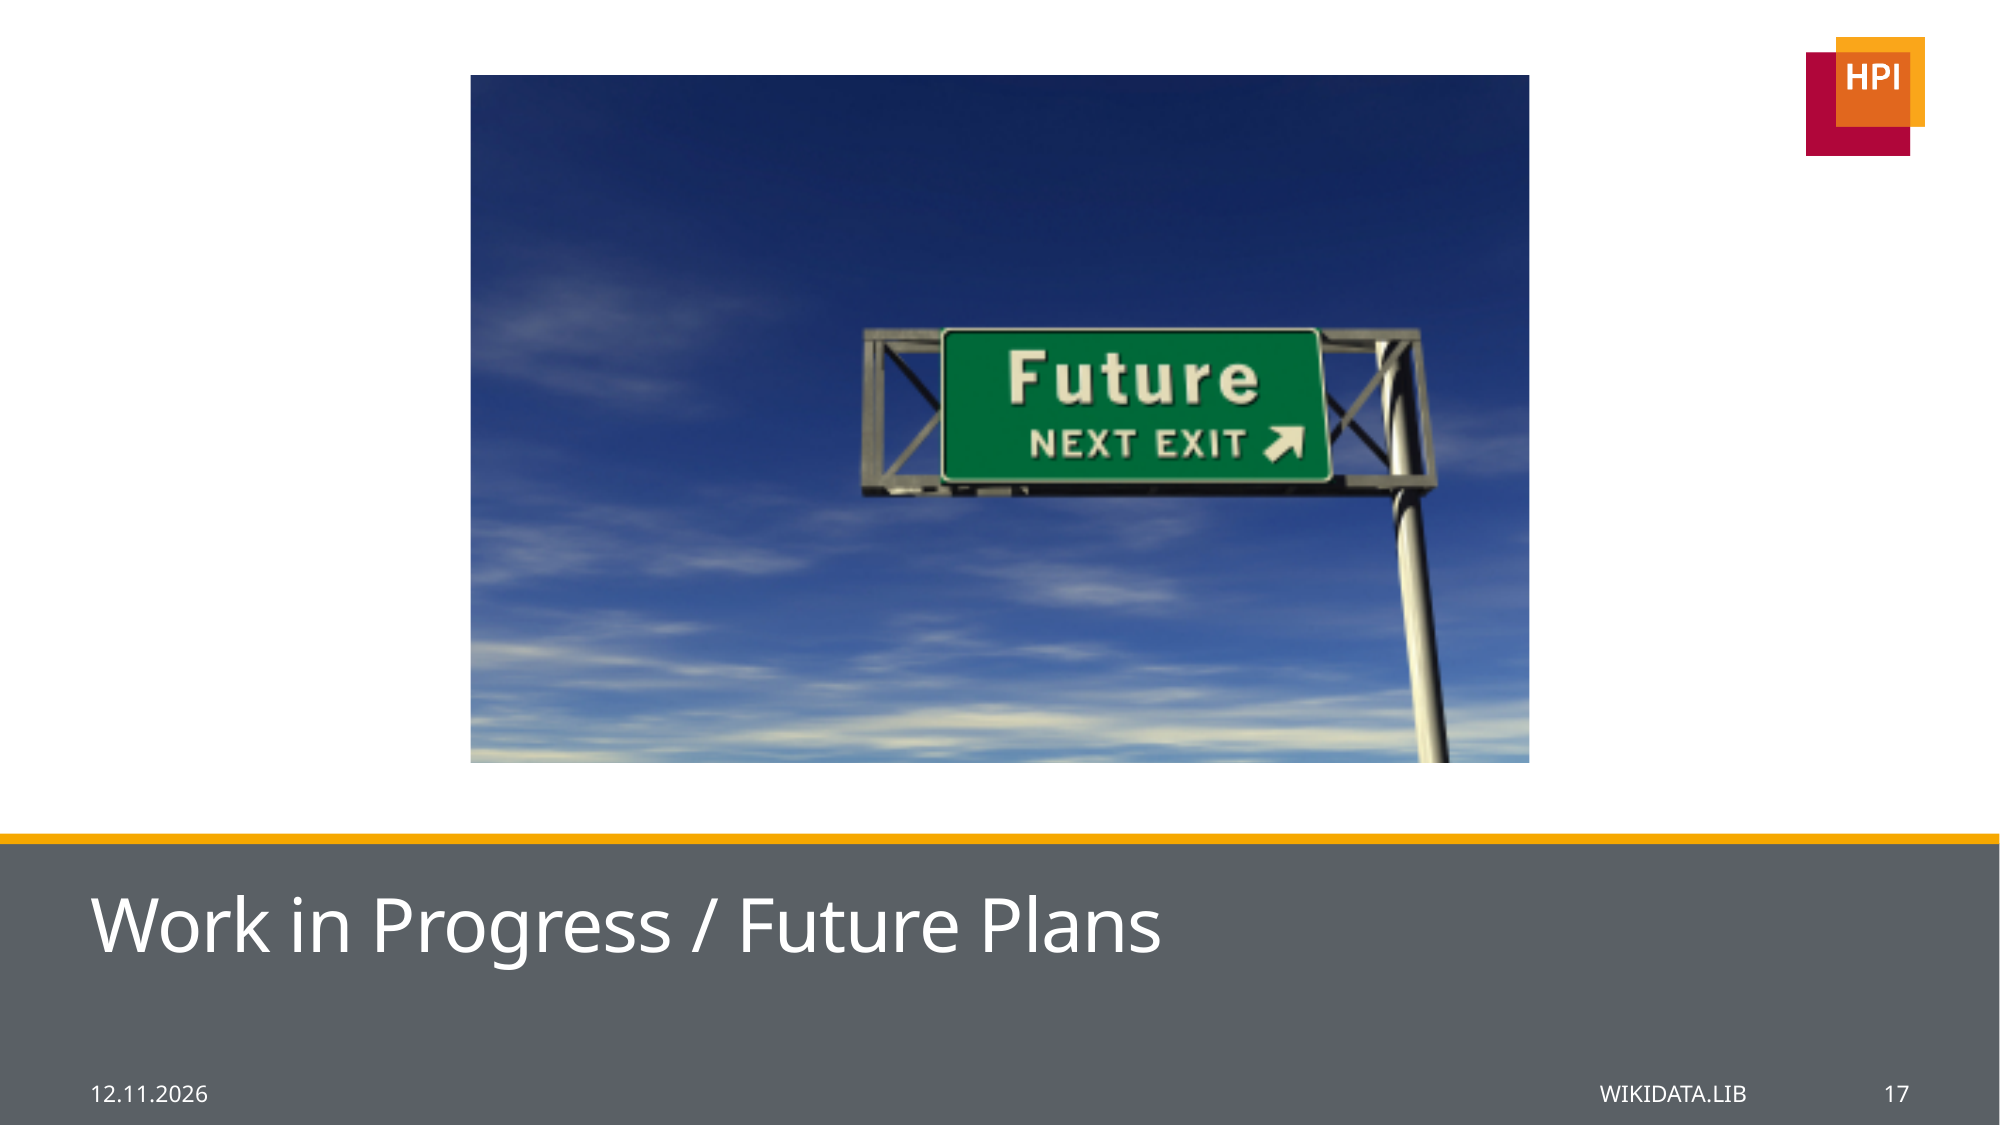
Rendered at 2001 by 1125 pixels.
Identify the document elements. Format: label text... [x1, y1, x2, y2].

slide_number 17 [1768, 1065, 1926, 1125]
picture [1806, 37, 1925, 156]
title Work in Progress / Future Plans [75, 843, 1926, 975]
picture [470, 74, 1530, 763]
footer WIKIDATA.LIB [238, 1065, 1763, 1125]
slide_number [75, 1065, 233, 1125]
